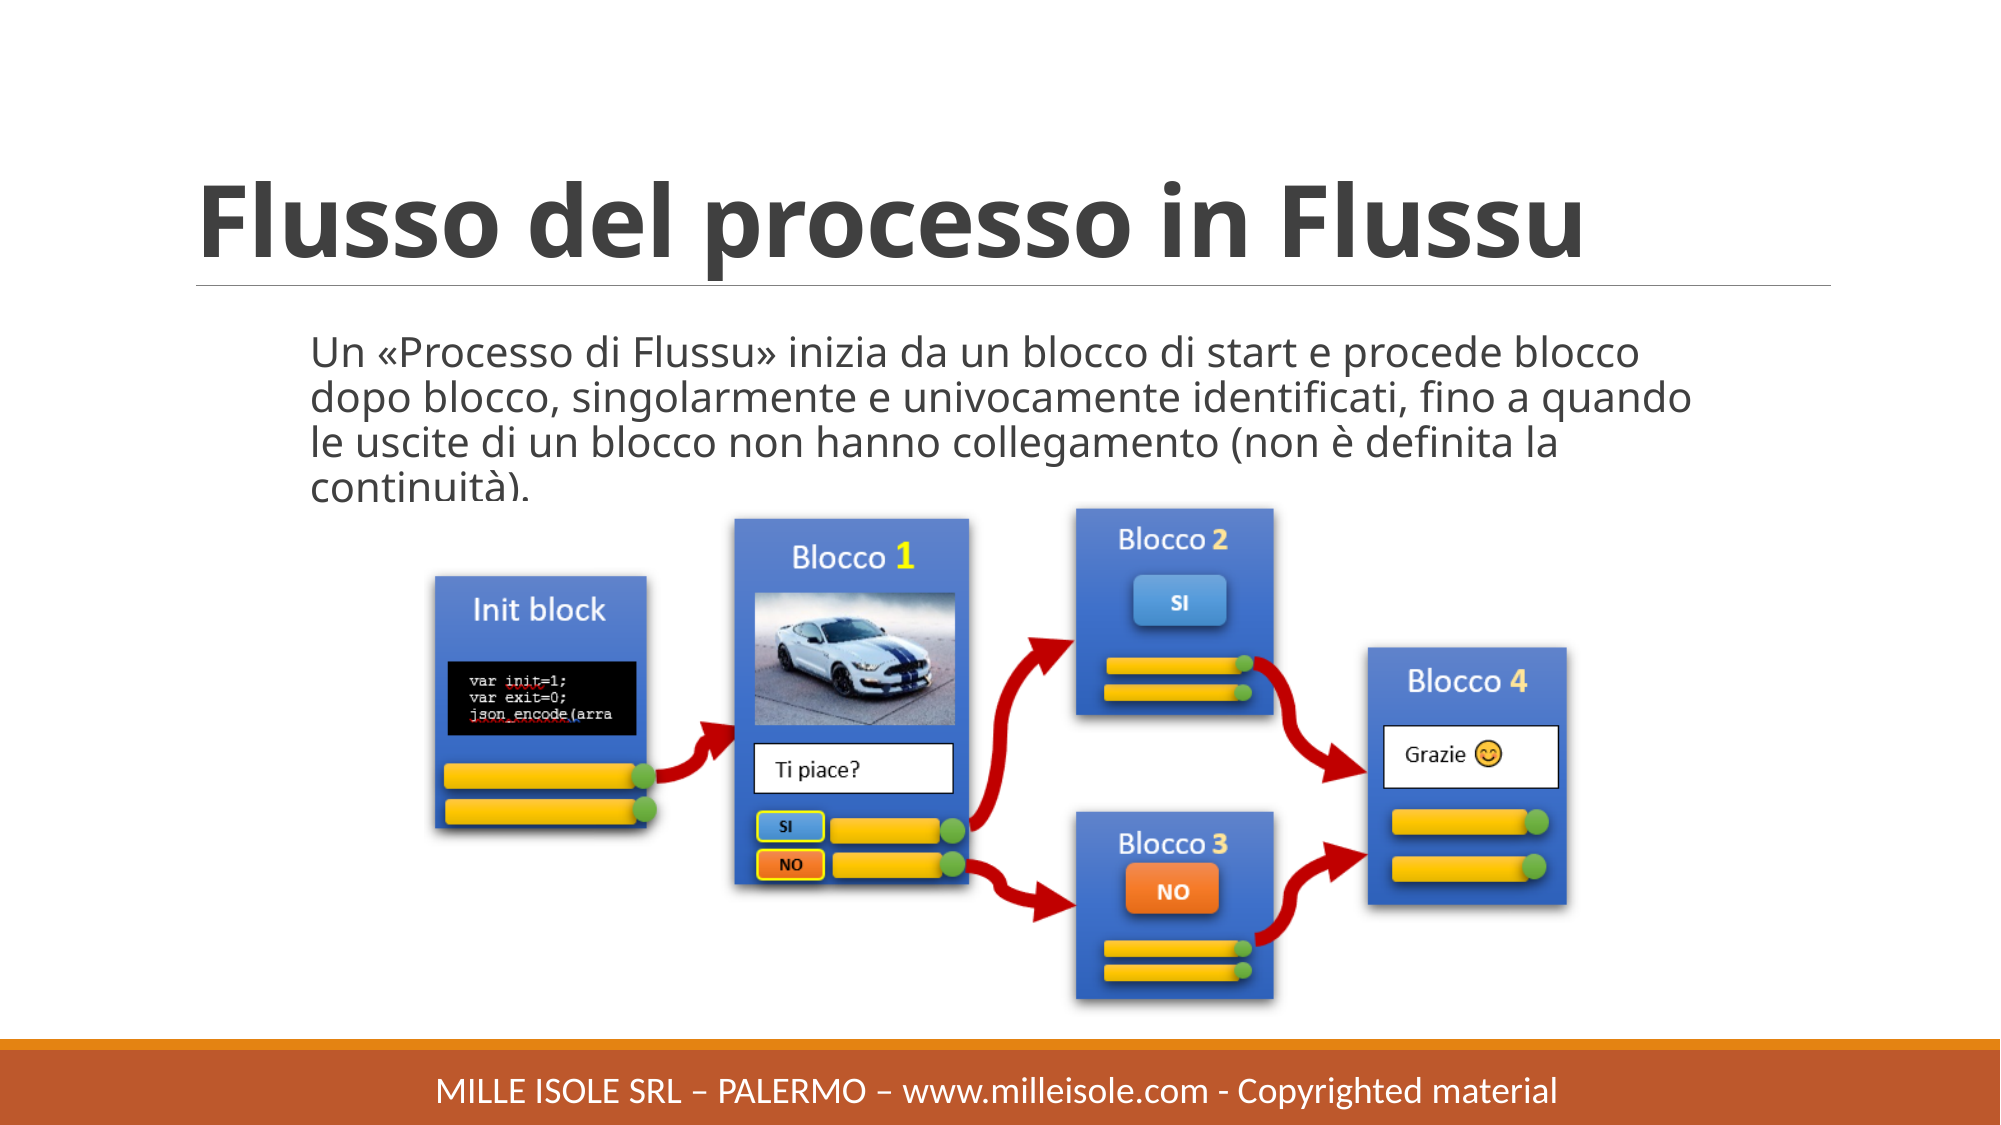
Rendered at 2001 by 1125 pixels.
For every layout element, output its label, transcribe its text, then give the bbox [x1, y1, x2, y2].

list Un «Processo di Flussu» inizia da un blocco di start e procede blocco dopo blocco, singolarmente e univocamente identificati, fino a quando le uscite di un blocco non hanno collegamento (non è definita la continuità). [294, 324, 1706, 541]
picture [423, 500, 1587, 1018]
title Flusso del processo in Flussu [180, 47, 1830, 285]
